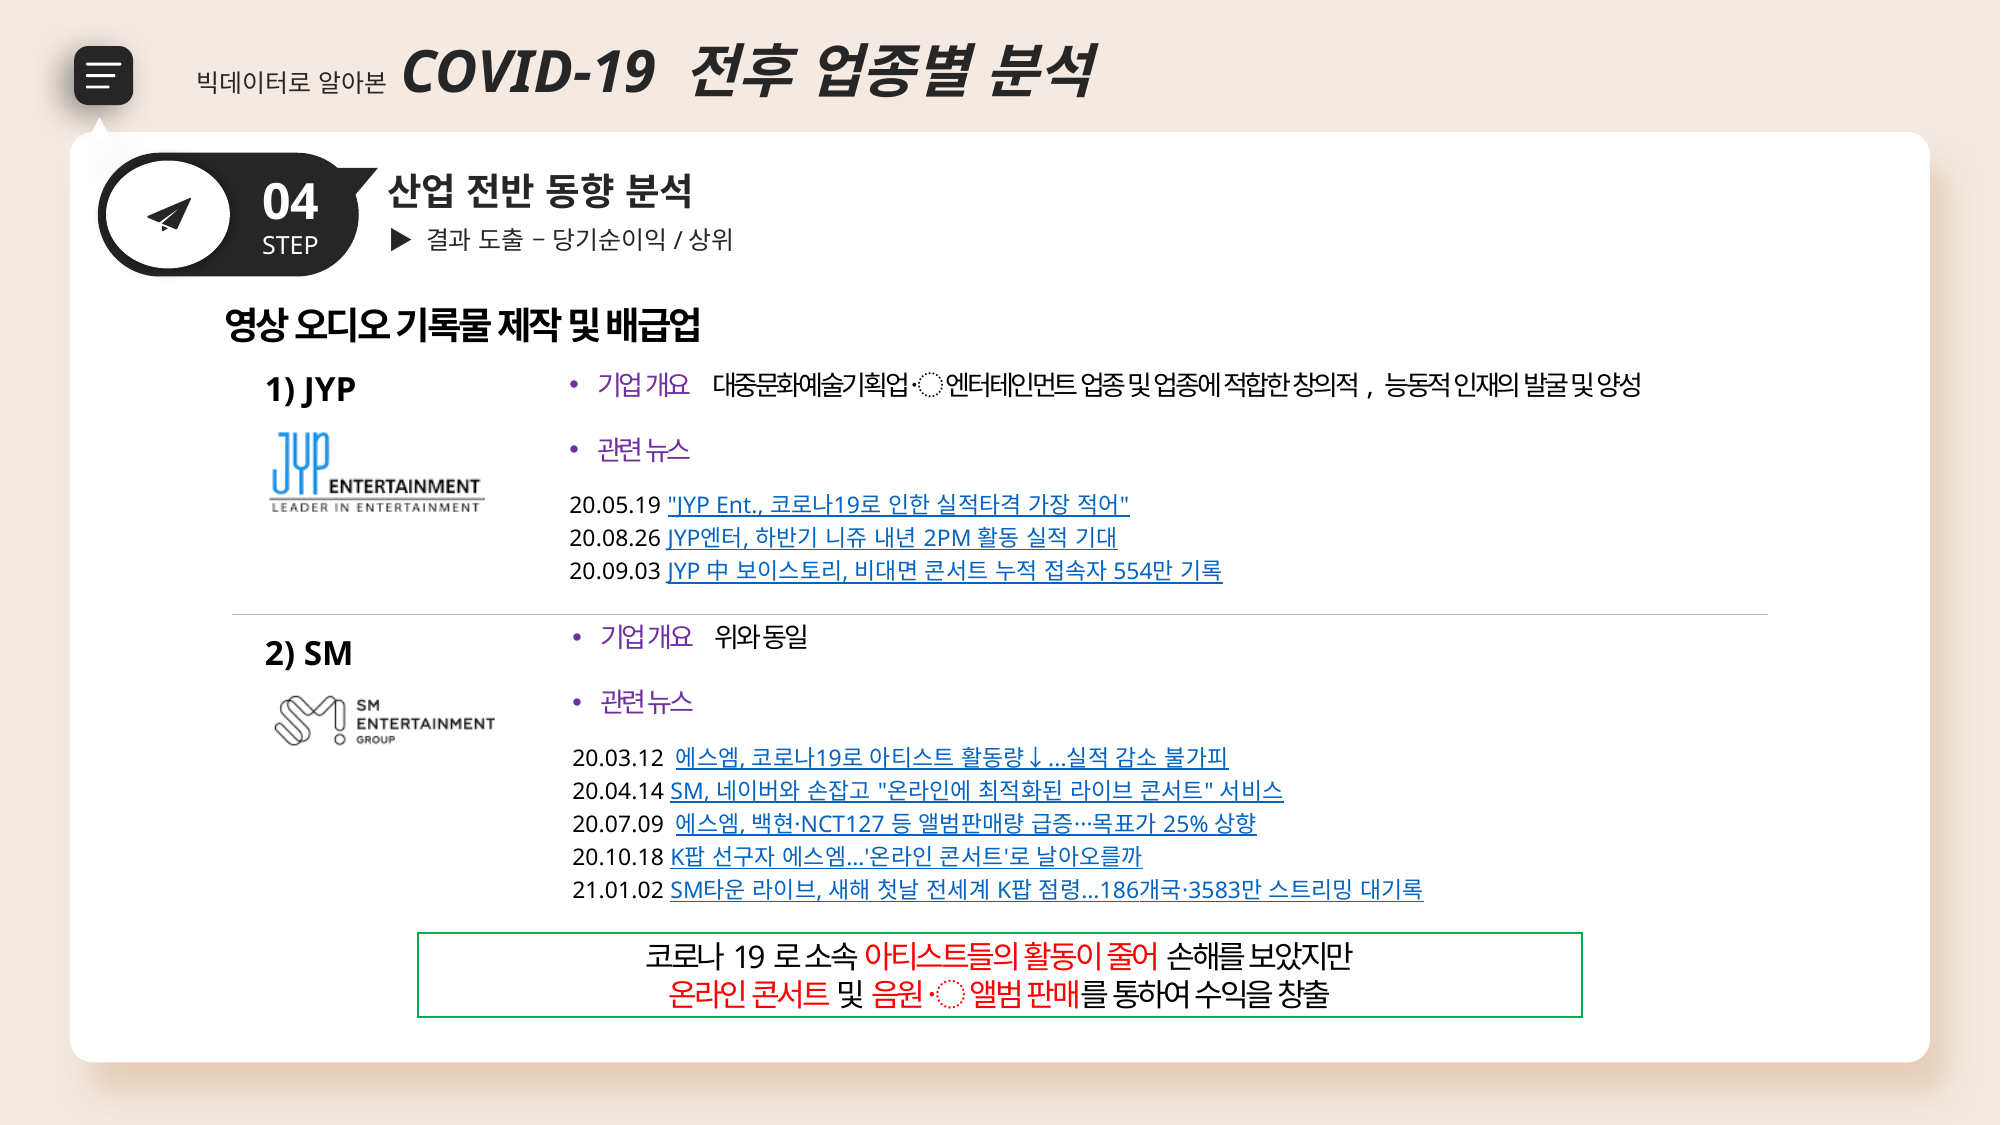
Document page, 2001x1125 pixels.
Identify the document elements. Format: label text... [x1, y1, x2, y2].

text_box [250, 360, 1750, 611]
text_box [97, 138, 800, 277]
text_box 빅데이터로 알아본 COVID-19 전후 업종별 분석 [154, 27, 1333, 112]
text_box 영상 오디오 기록물 제작 및 배급업 [209, 294, 719, 355]
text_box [250, 624, 1680, 917]
text_box 코로나19로 소속 아티스트들의 활동이 줄어 손해를 보았지만 온라인 콘서트 및 음원 〮 앨범 판매를 통하여 수익을 창출 [417, 932, 1583, 1018]
